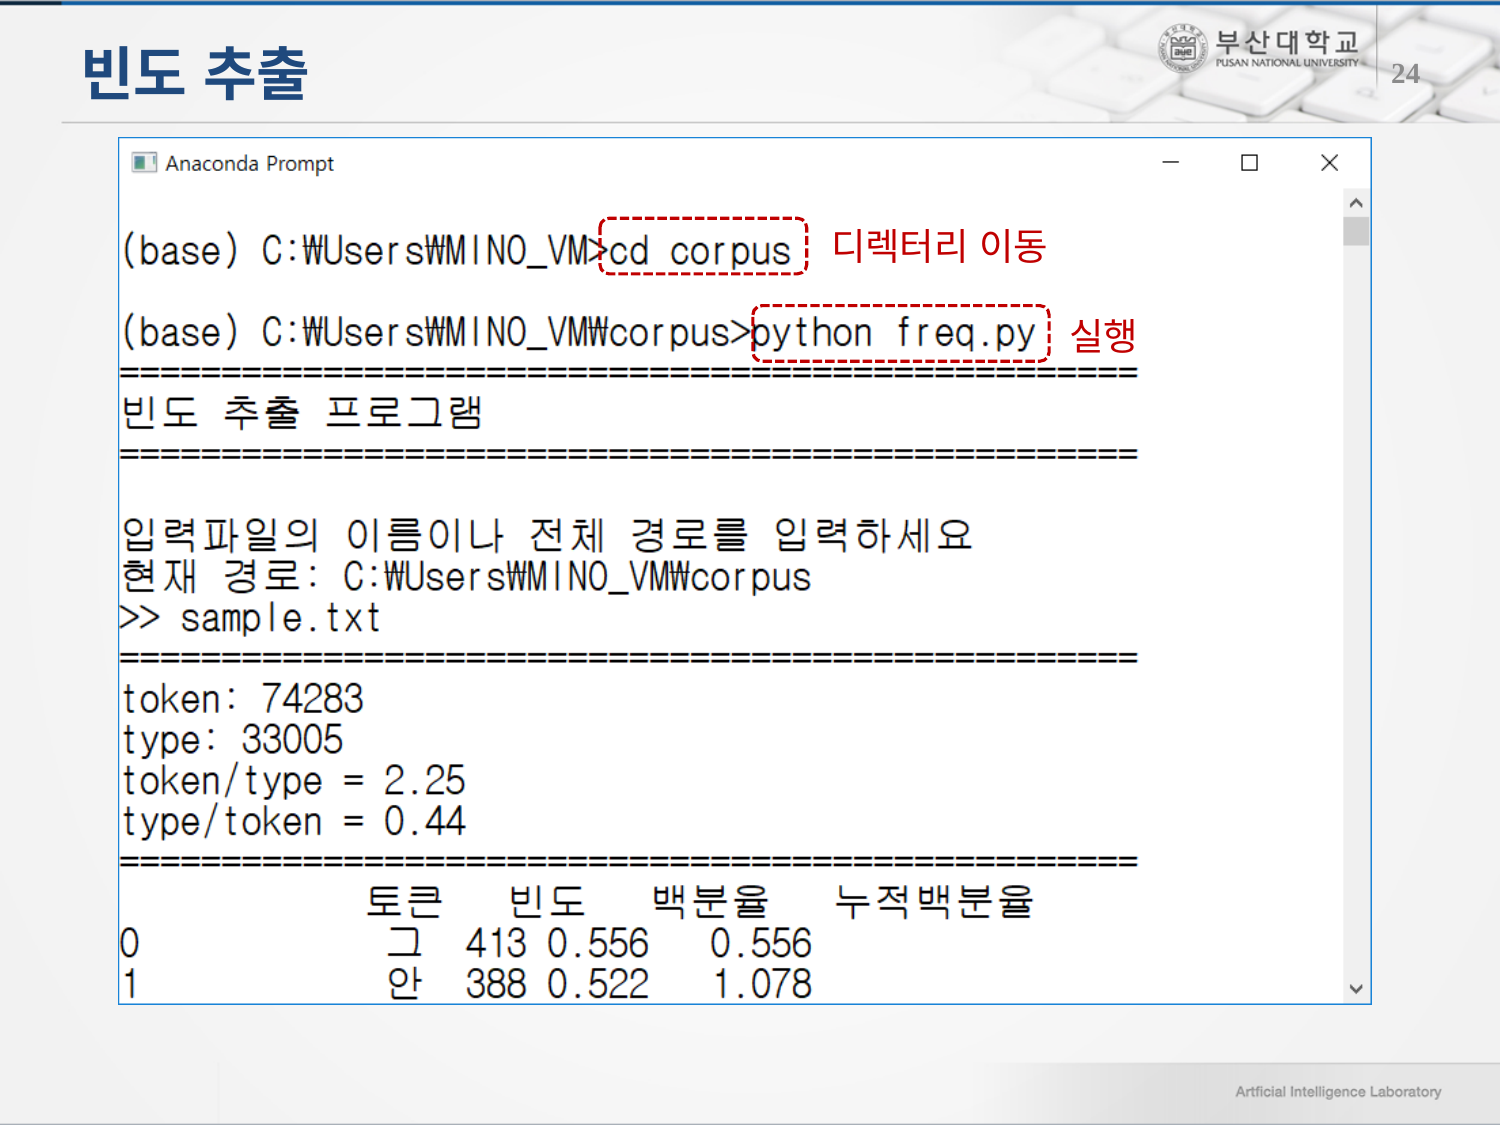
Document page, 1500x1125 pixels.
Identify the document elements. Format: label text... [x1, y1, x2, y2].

picture [0, 0, 1500, 1125]
slide_number 24 [1376, 30, 1461, 114]
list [117, 136, 1372, 1006]
title 빈도 추출 [64, 30, 1152, 114]
